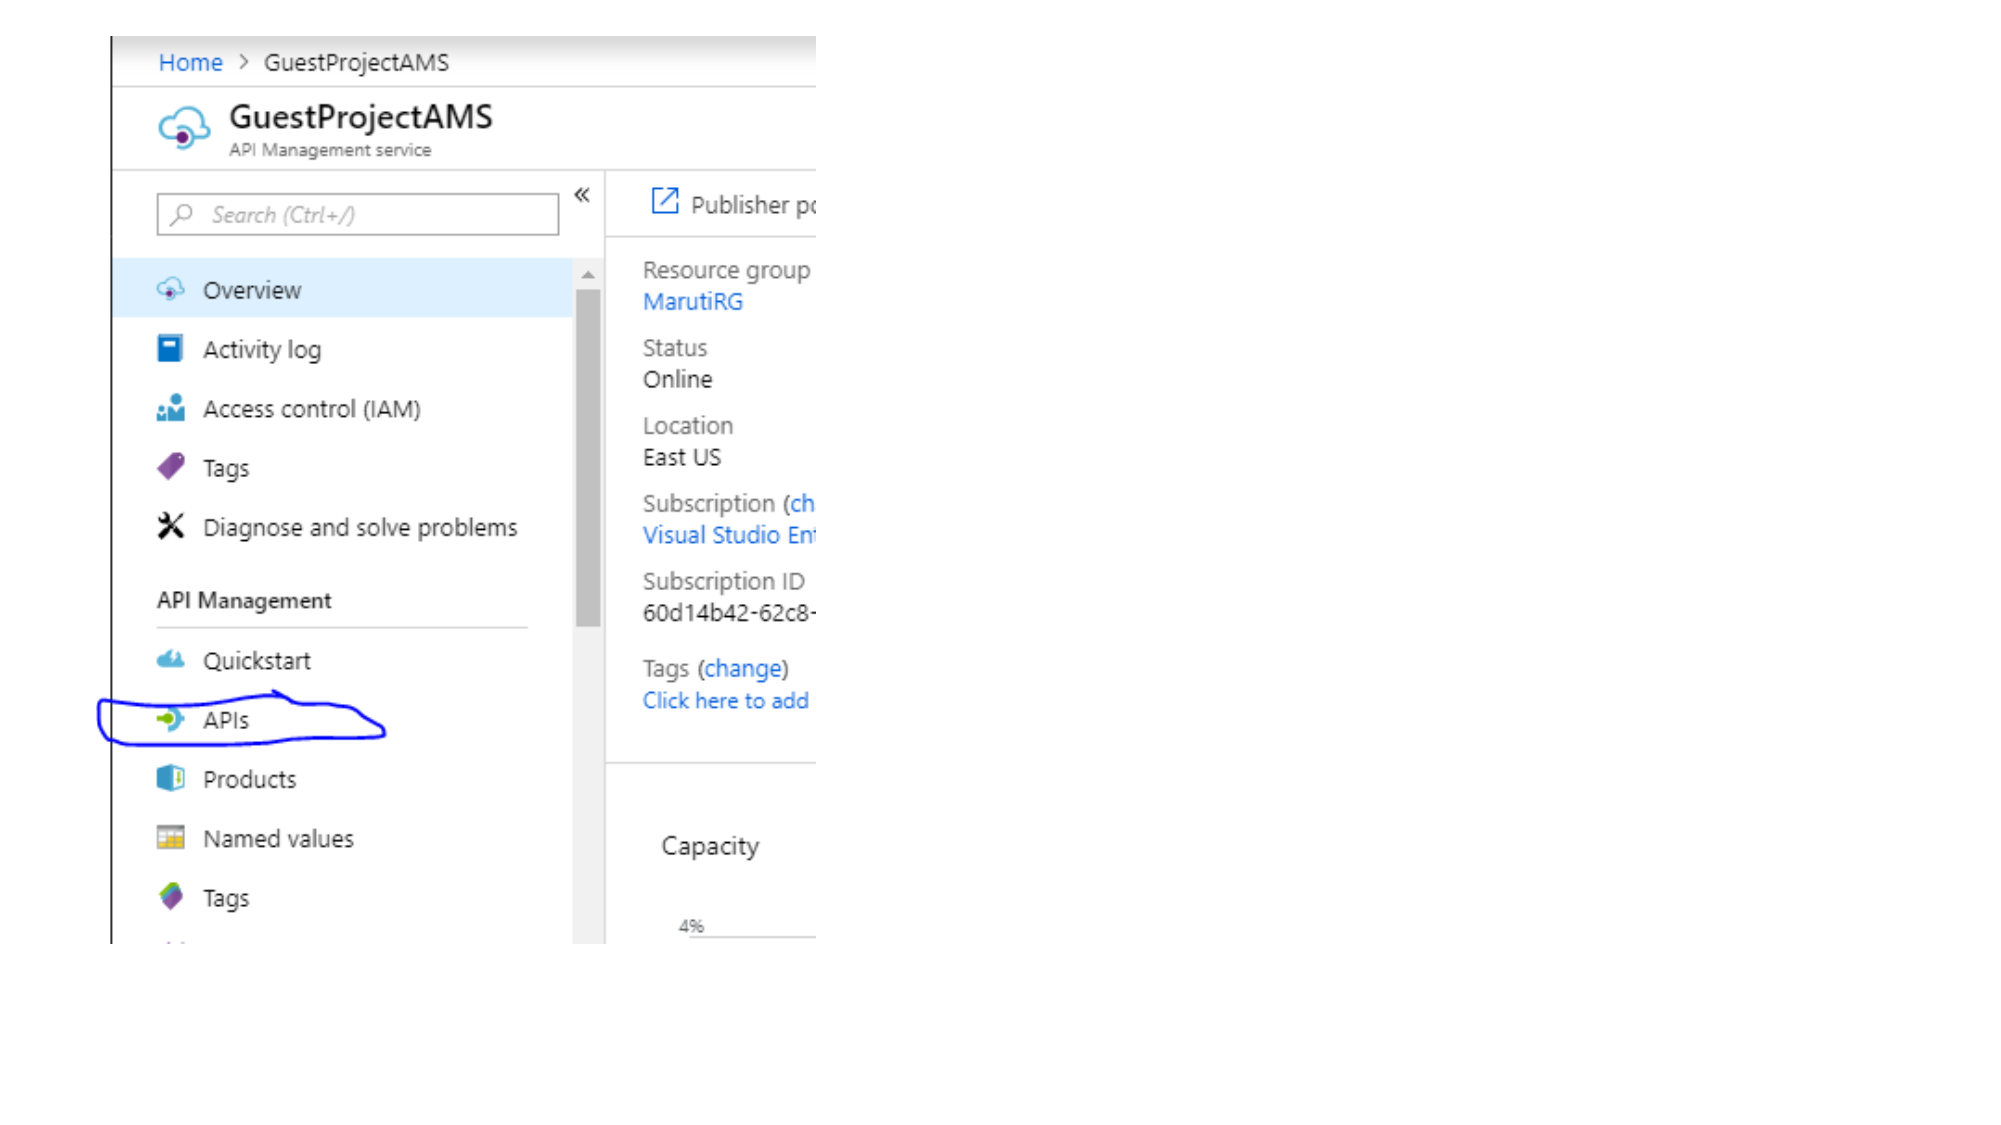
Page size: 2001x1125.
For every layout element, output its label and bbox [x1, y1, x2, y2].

picture [96, 36, 816, 945]
